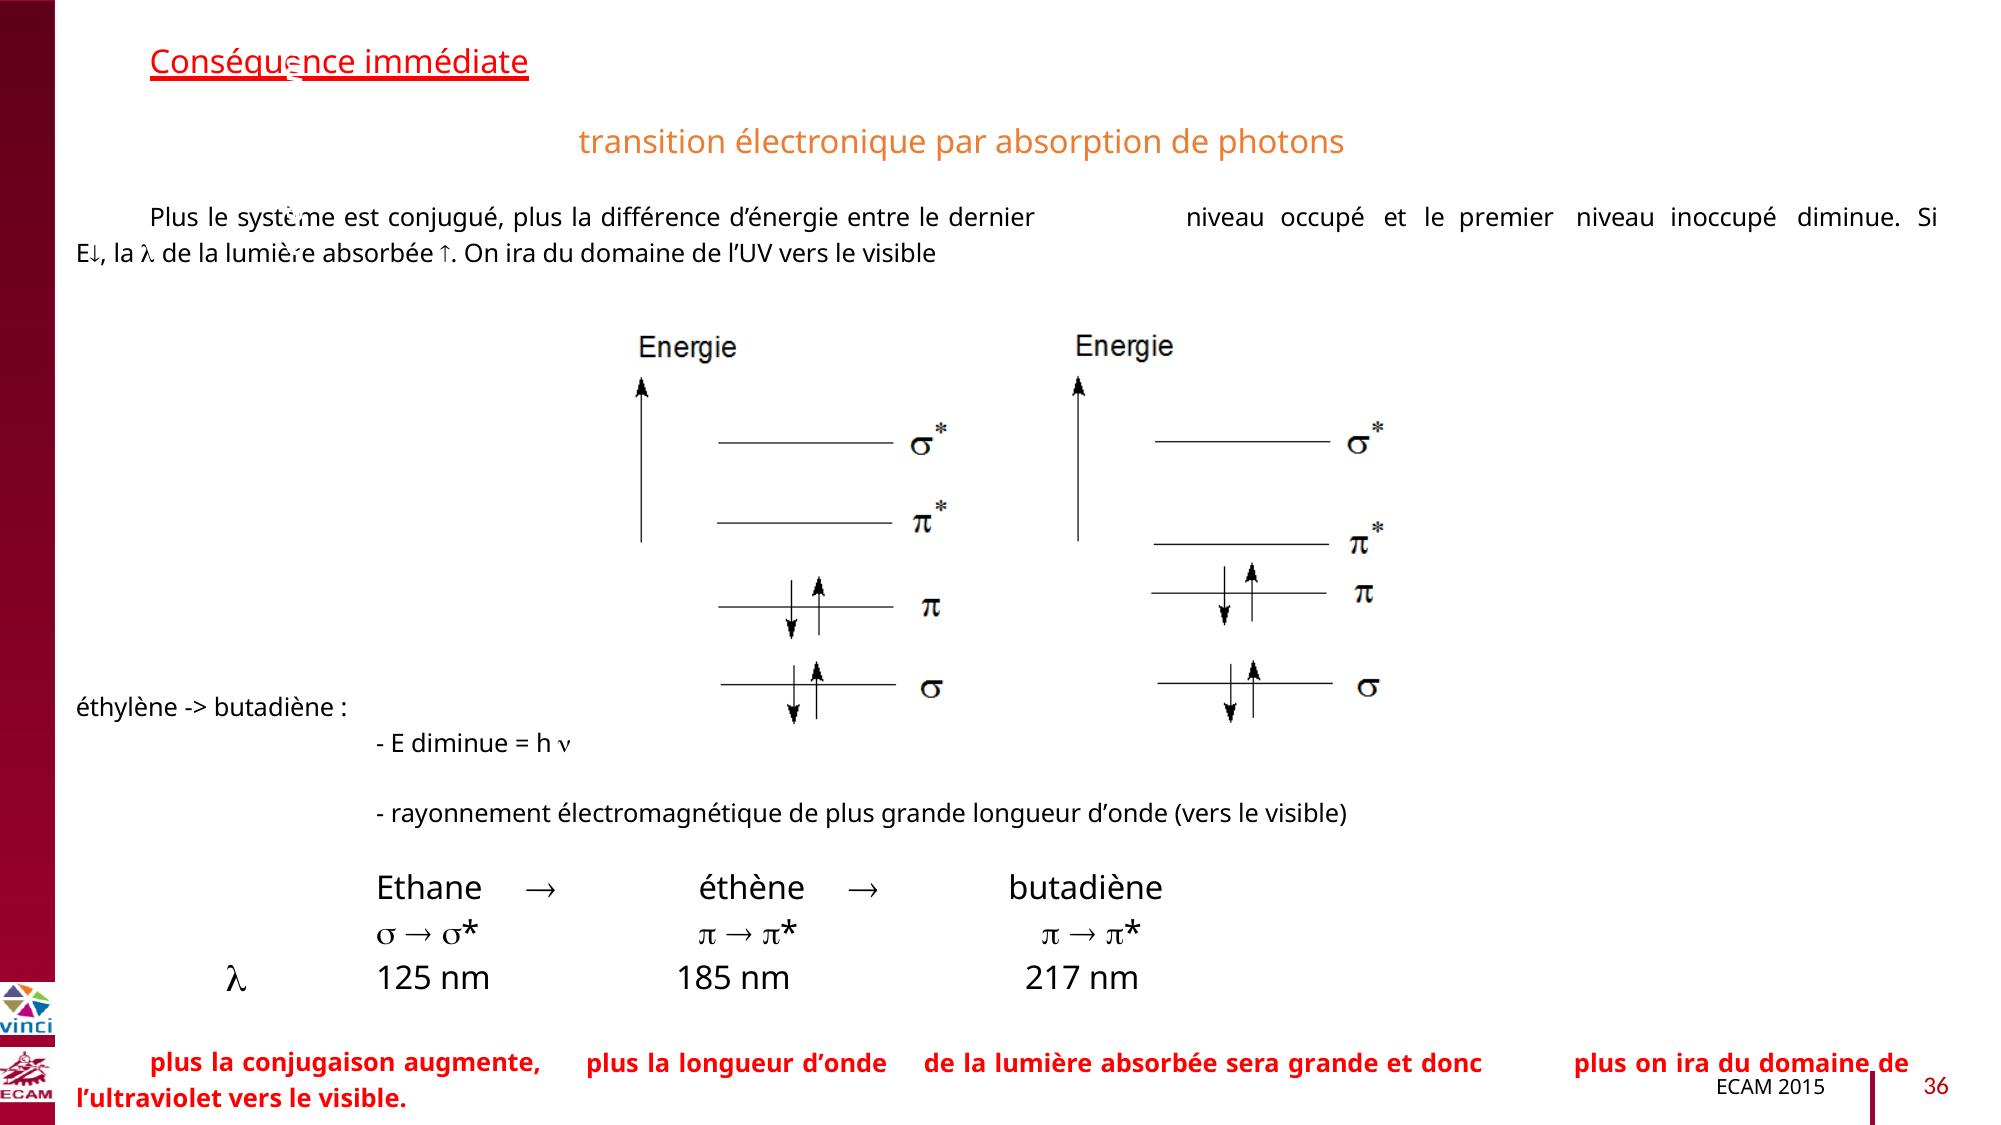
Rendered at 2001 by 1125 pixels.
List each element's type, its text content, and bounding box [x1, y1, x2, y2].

text_box de la lumière absorbée sera grande et donc [921, 1047, 1566, 1082]
text_box Plus le système est conjugué, plus la différence d’énergie entre le dernier E, la  de la lumière absorbée . On ira du domaine de l’UV vers le visible [73, 202, 276, 272]
text_box 36 [1921, 1071, 1960, 1105]
text_box Conséquence immédiate [309, 43, 568, 86]
text_box inoccupé [1668, 202, 1793, 236]
text_box niveau [1574, 202, 1666, 236]
text_box niveau [1183, 202, 1276, 236]
text_box  [523, 868, 571, 910]
text_box [602, 331, 1418, 733]
text_box butadiène   * 217 nm [996, 869, 1176, 1001]
text_box Ethane   * 125 nm [373, 869, 509, 1001]
text_box transition électronique par absorption de photons [576, 123, 1451, 166]
text_box éthylène -> butadiène : - E diminue = h  [73, 692, 606, 762]
text_box Plus le système est conjugué, plus la différence d’énergie entre le dernier E, la  de la lumière absorbée . On ira du domaine de l’UV vers le visible [309, 202, 1182, 272]
text_box occupé [1278, 202, 1379, 236]
text_box [369, 52, 381, 78]
text_box Si [1915, 202, 1953, 236]
text_box éthène   * 185 nm [673, 869, 828, 1001]
text_box [0, 0, 55, 1125]
text_box  [223, 958, 255, 1000]
text_box  [846, 868, 894, 910]
text_box plus on ira du domaine de [1571, 1047, 1953, 1082]
text_box B2040-Chimie du vivant et environnement [276, 12, 309, 598]
text_box Conséquence immédiate [147, 43, 276, 86]
text_box - rayonnement électromagnétique de plus grande longueur d’onde (vers le visible) [373, 797, 1475, 832]
text_box plus la conjugaison augmente, l’ultraviolet vers le visible. [73, 1047, 578, 1117]
text_box diminue. [1794, 202, 1914, 236]
text_box et [1381, 202, 1420, 236]
text_box premier [1456, 202, 1572, 236]
text_box plus la longueur d’onde [583, 1047, 917, 1082]
text_box le [1422, 202, 1455, 236]
text_box ECAM 2015 [1713, 1074, 1828, 1100]
